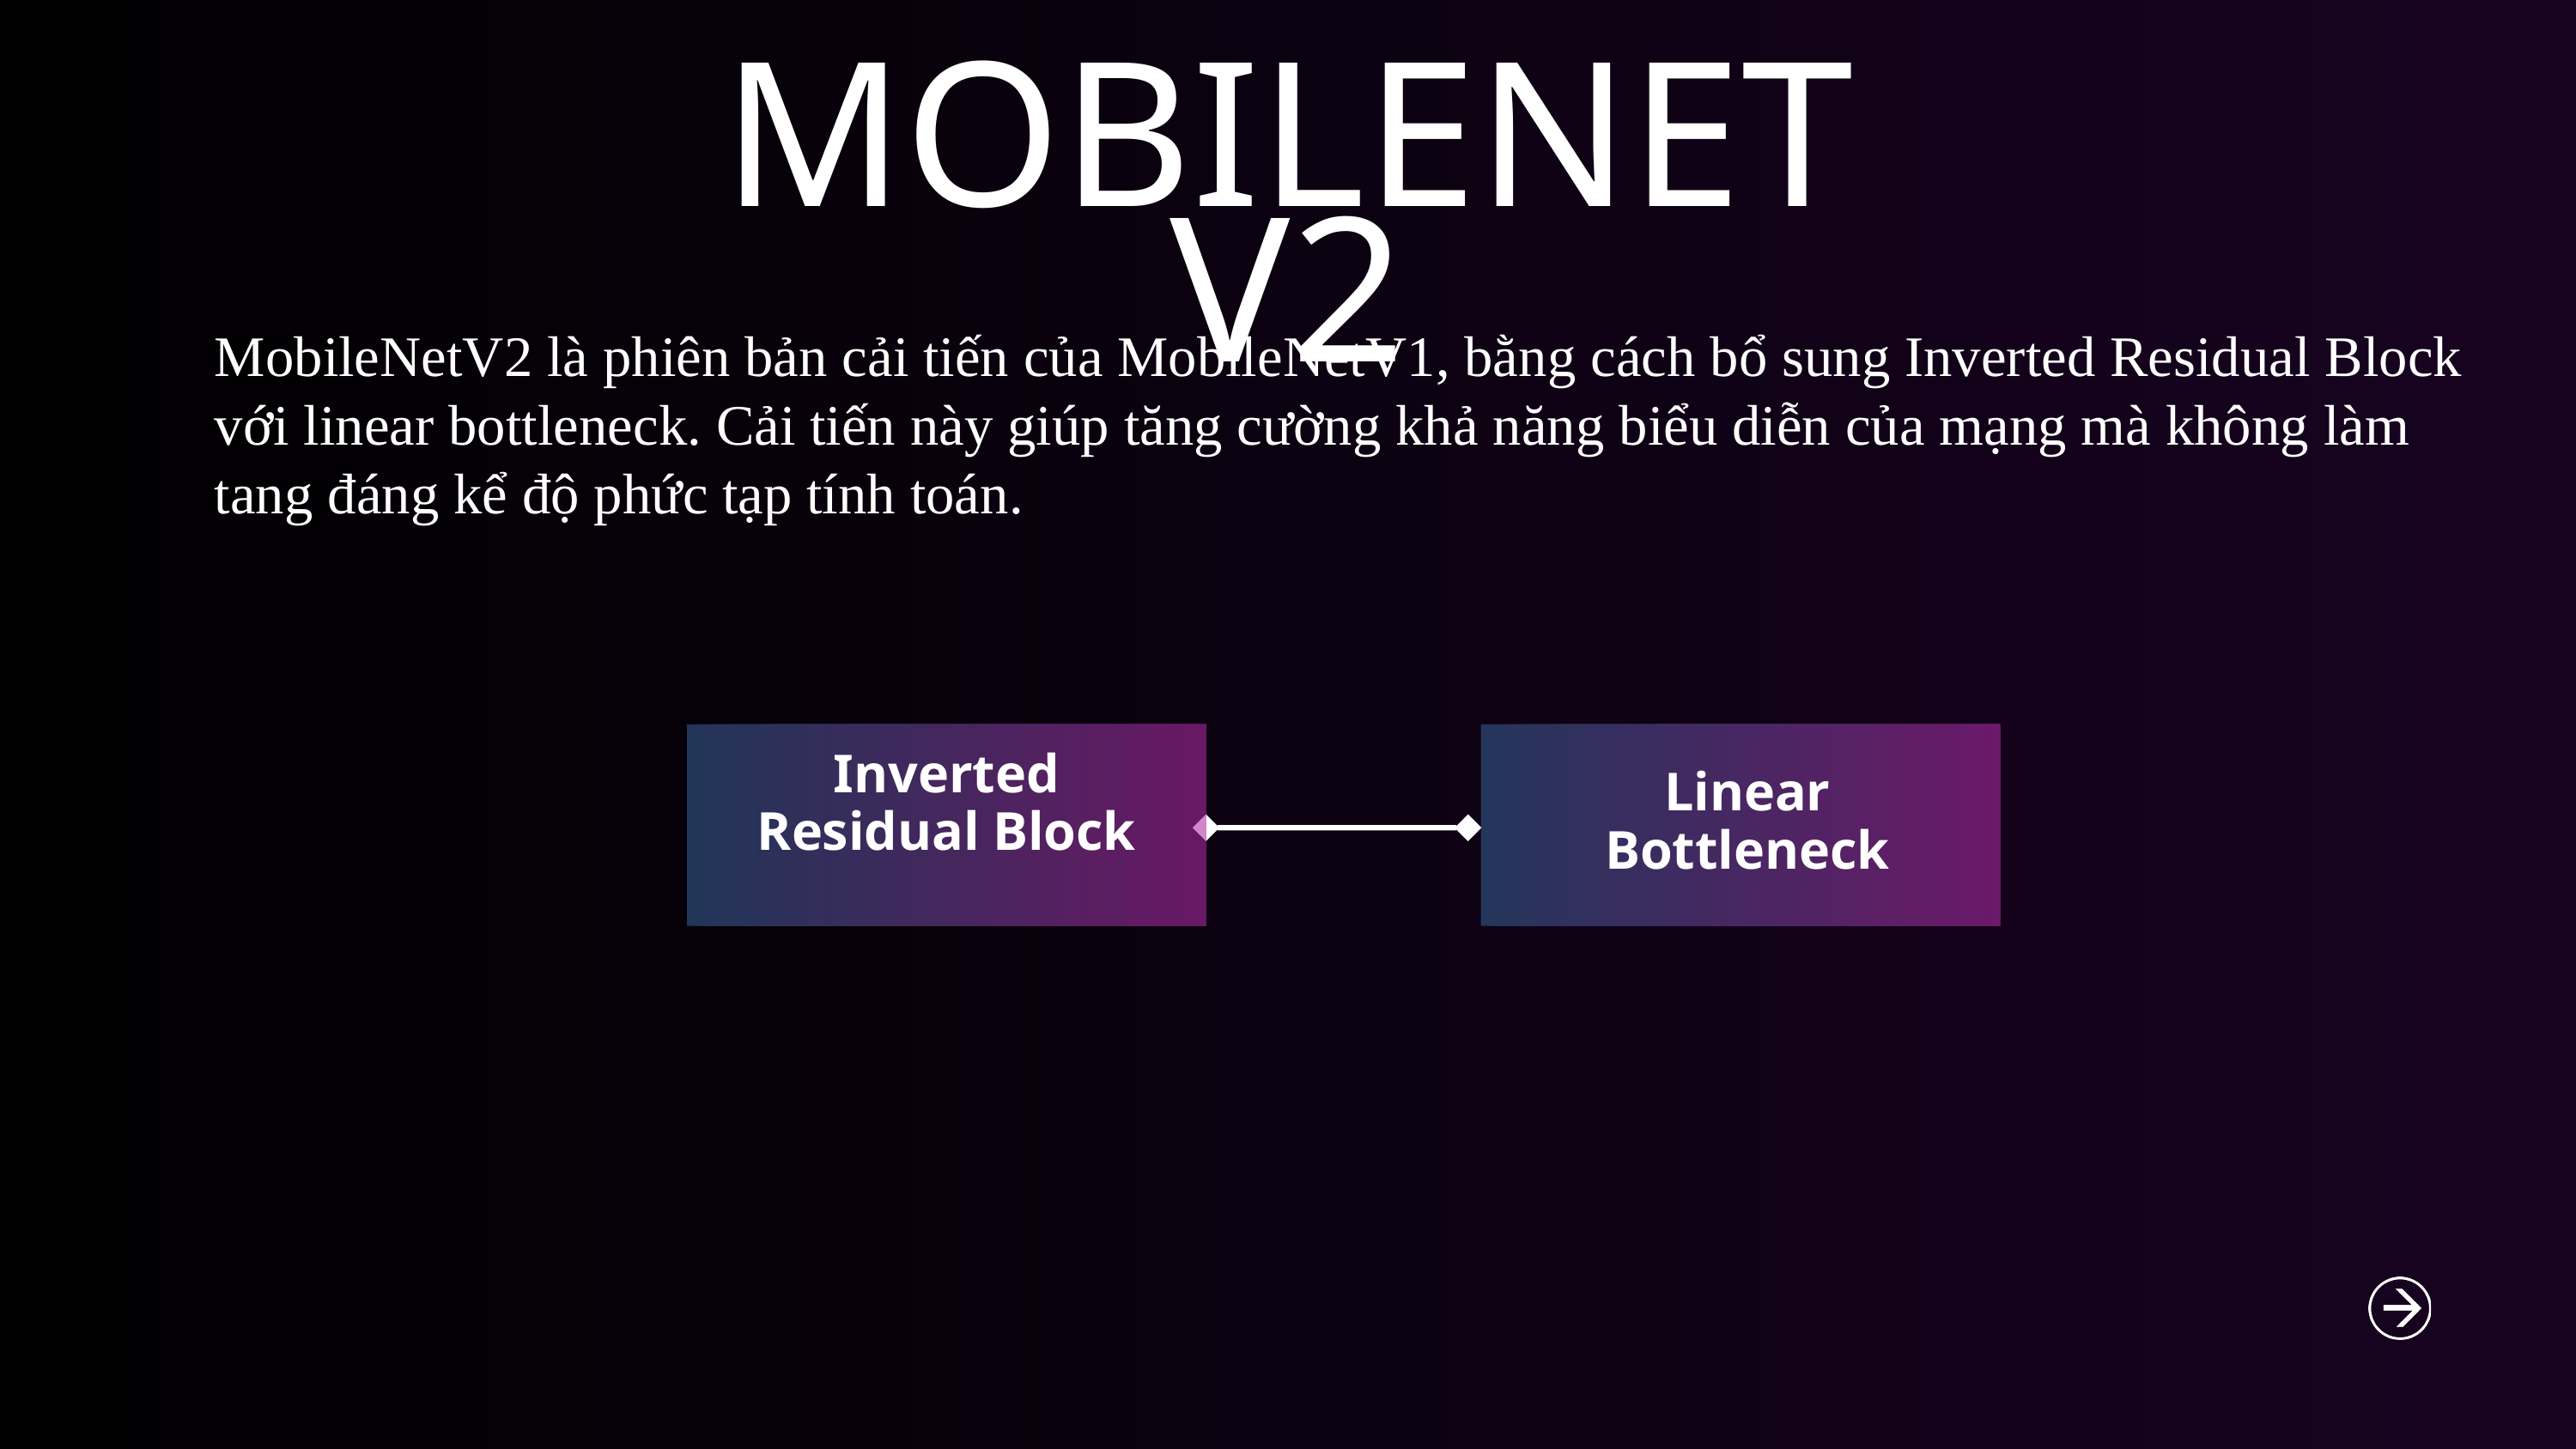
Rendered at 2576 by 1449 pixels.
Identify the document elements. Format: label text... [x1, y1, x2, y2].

text_box [2368, 1276, 2432, 1340]
text_box MobileNetV2 là phiên bản cải tiến của MobileNetV1, bằng cách bổ sung Inverted Residual Block với linear bottleneck. Cải tiến này giúp tăng cường khả năng biểu diễn của mạng mà không làm tang đáng kể độ phức tạp tính toán. [214, 319, 2500, 526]
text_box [1480, 724, 2001, 926]
text_box MOBILENET V2 [606, 91, 1970, 319]
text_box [686, 724, 1468, 926]
